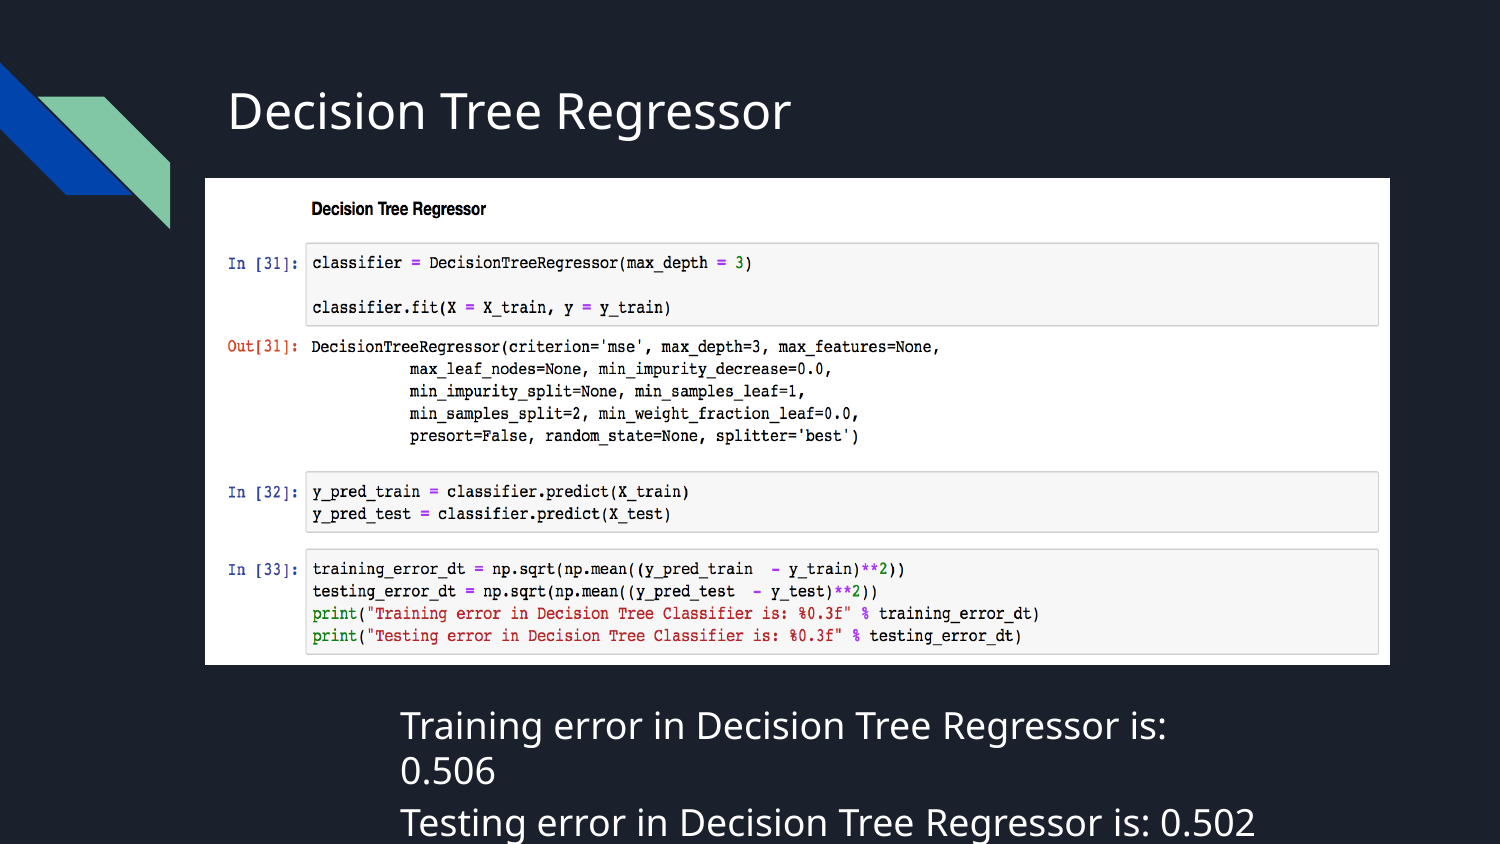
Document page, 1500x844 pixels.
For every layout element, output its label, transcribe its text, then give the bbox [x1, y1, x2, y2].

text_box Training error in Decision Tree Regressor is: 0.506 Testing error in Decision Tree Regressor is: 0.502 [385, 687, 1281, 752]
title Decision Tree Regressor [212, 64, 1368, 177]
picture [205, 178, 1391, 666]
